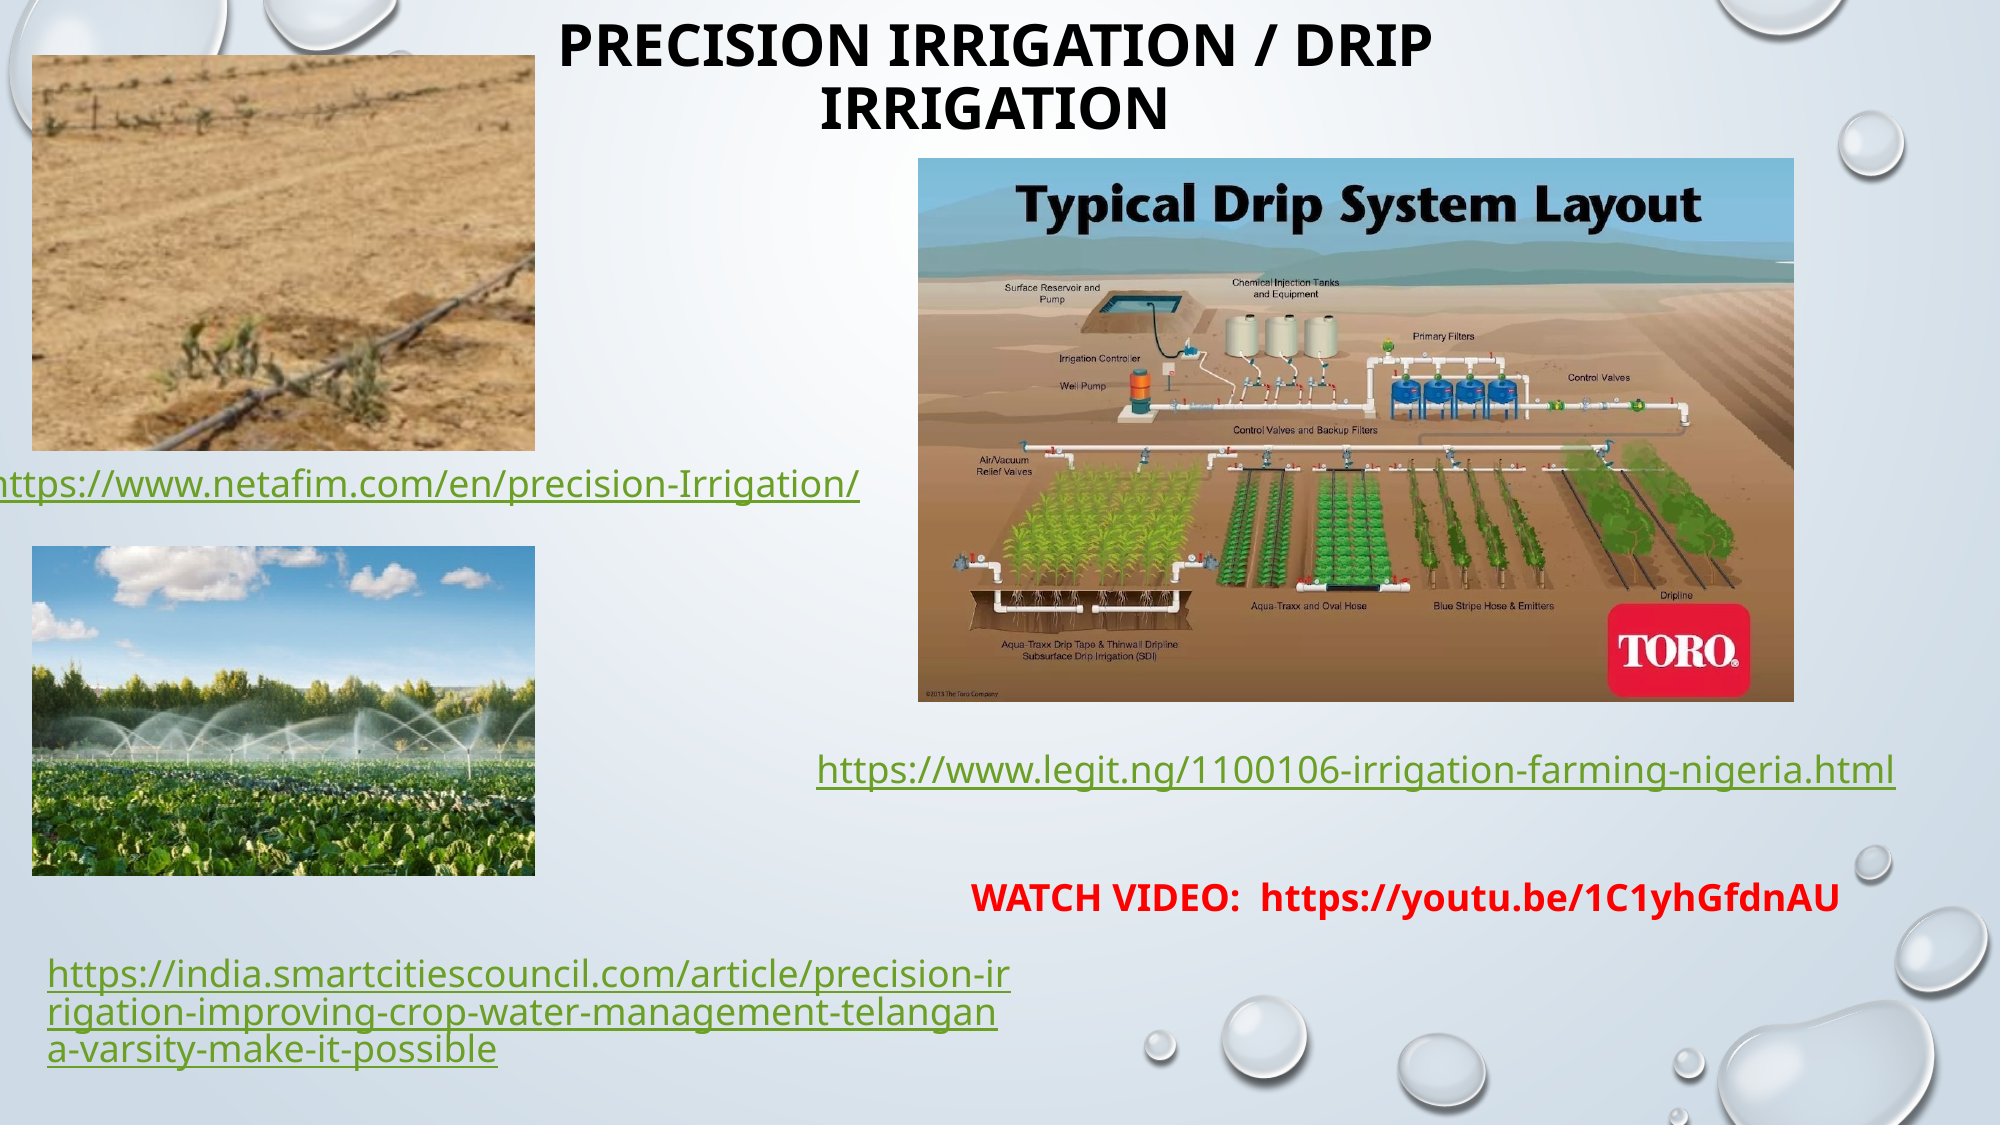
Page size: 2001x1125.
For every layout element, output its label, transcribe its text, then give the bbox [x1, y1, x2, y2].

title Precision irrigation / Drip irrigation [496, 0, 1496, 159]
text_box https://www.netafim.com/en/precision-Irrigation/ [0, 452, 876, 519]
text_box https://india.smartcitiescouncil.com/article/precision-irrigation-improving-crop-water-management-telangana-varsity-make-it-possible [32, 942, 1032, 1009]
text_box https://www.legit.ng/1100106-irrigation-farming-nigeria.html [801, 738, 1911, 805]
picture [0, 0, 2000, 1125]
text_box WATCH VIDEO: https://youtu.be/1C1yhGfdnAU [956, 866, 1857, 927]
